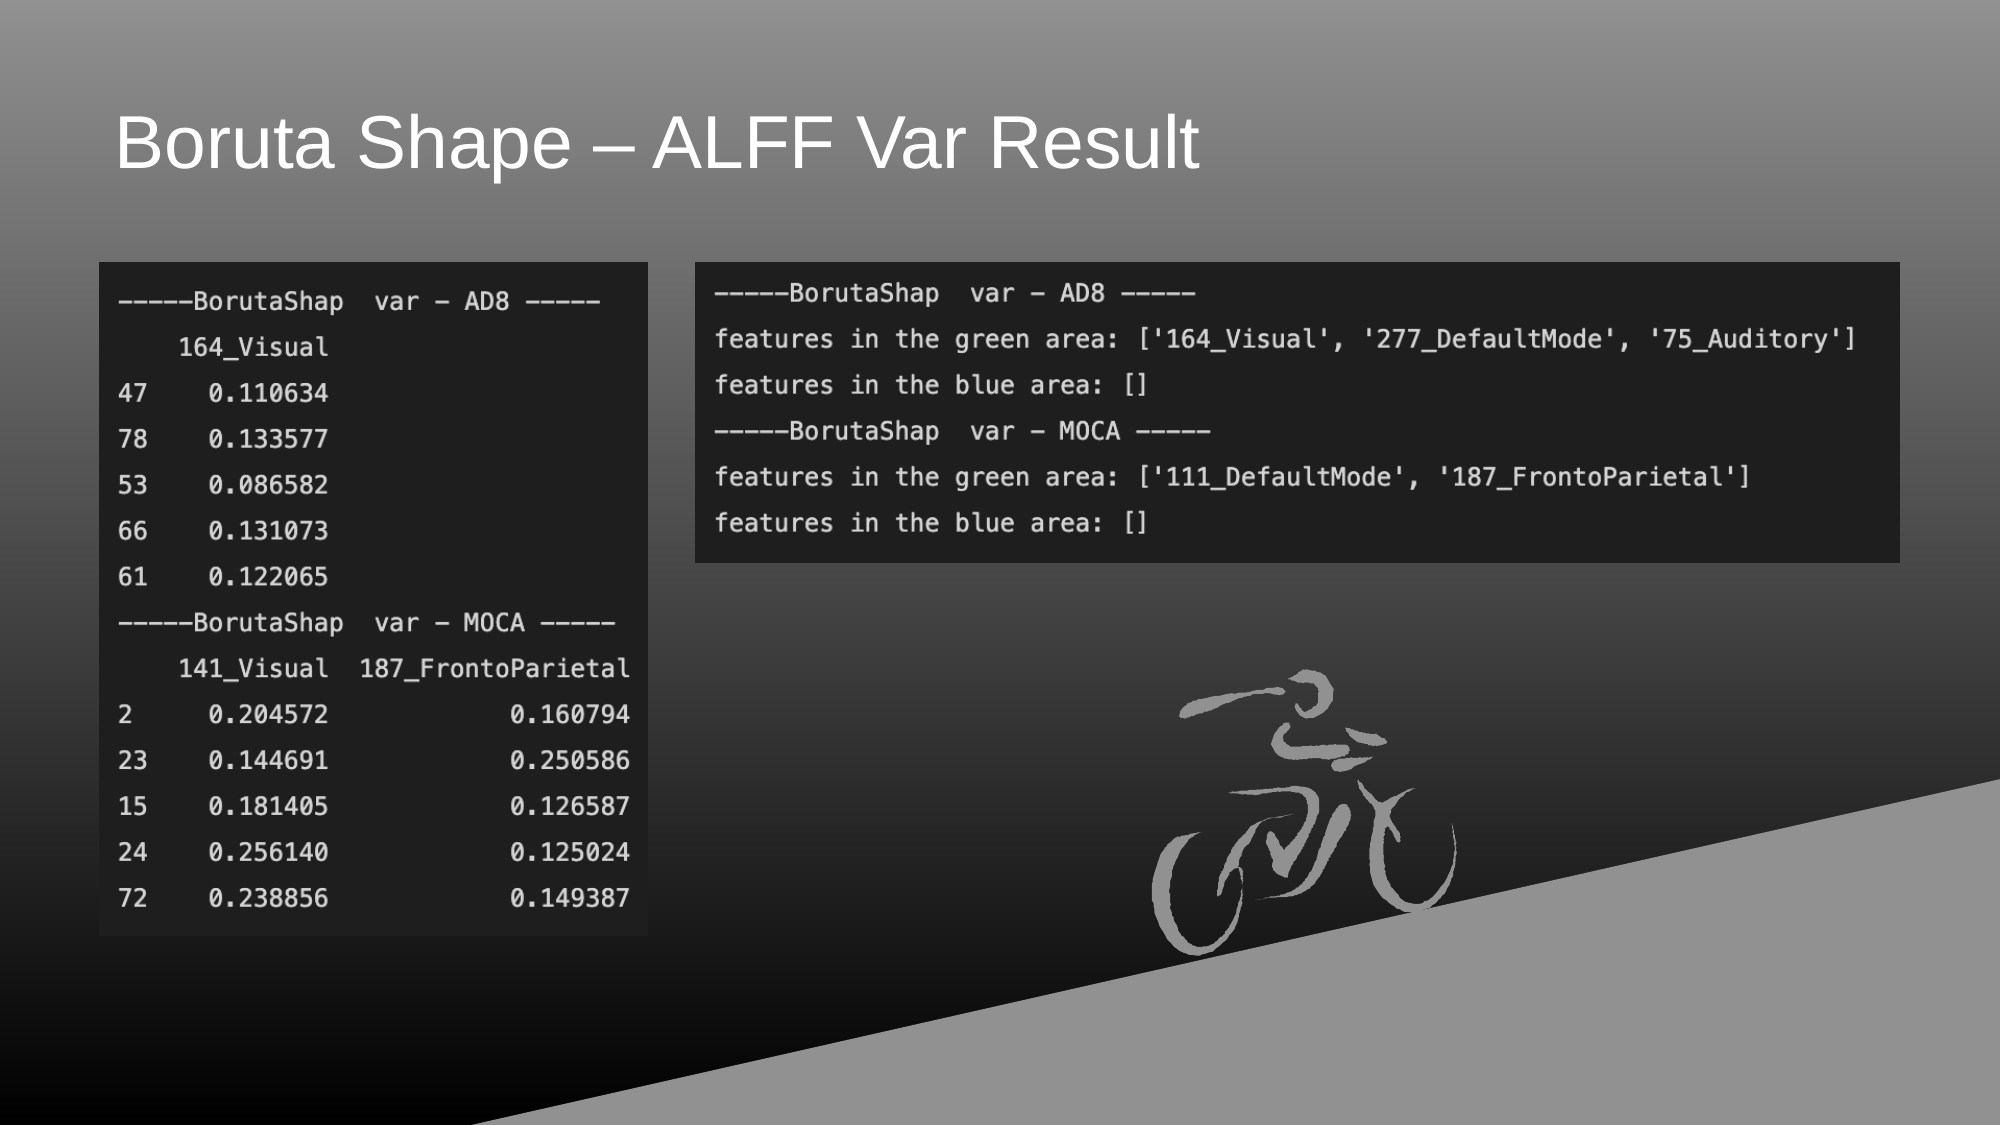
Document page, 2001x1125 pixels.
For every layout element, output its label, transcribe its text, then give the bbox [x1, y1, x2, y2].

picture [695, 262, 1901, 563]
title Boruta Shape – ALFF Var Result [99, 44, 1901, 233]
picture [99, 262, 648, 936]
